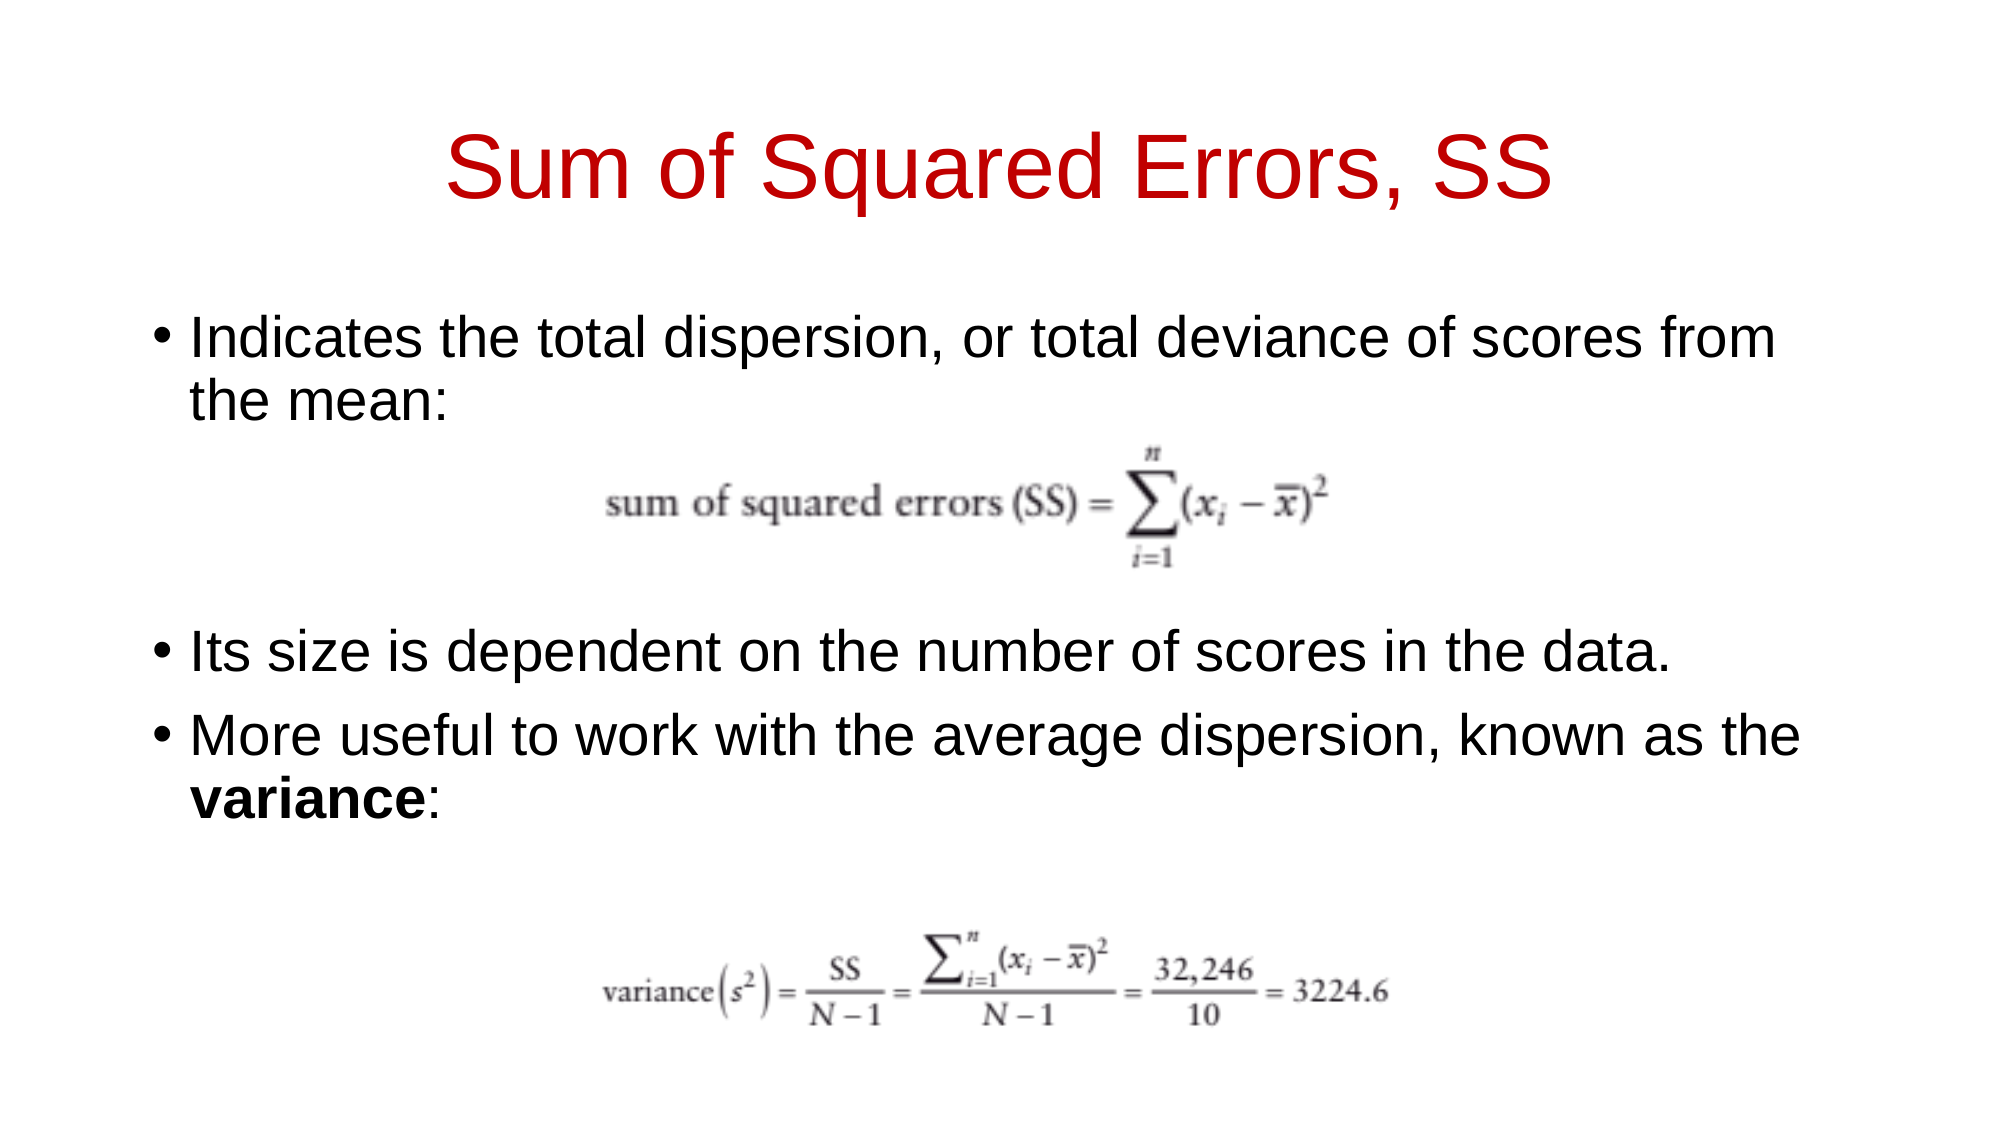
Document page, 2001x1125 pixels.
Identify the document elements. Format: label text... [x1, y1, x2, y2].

picture [574, 916, 1466, 1055]
title Sum of Squared Errors, SS [137, 59, 1863, 278]
picture [585, 433, 1361, 588]
list Indicates the total dispersion, or total deviance of scores from the mean: Its size is dependent on the number of scores in the data. More useful to work with the average dispersion, known as the variance: [137, 299, 1863, 1014]
